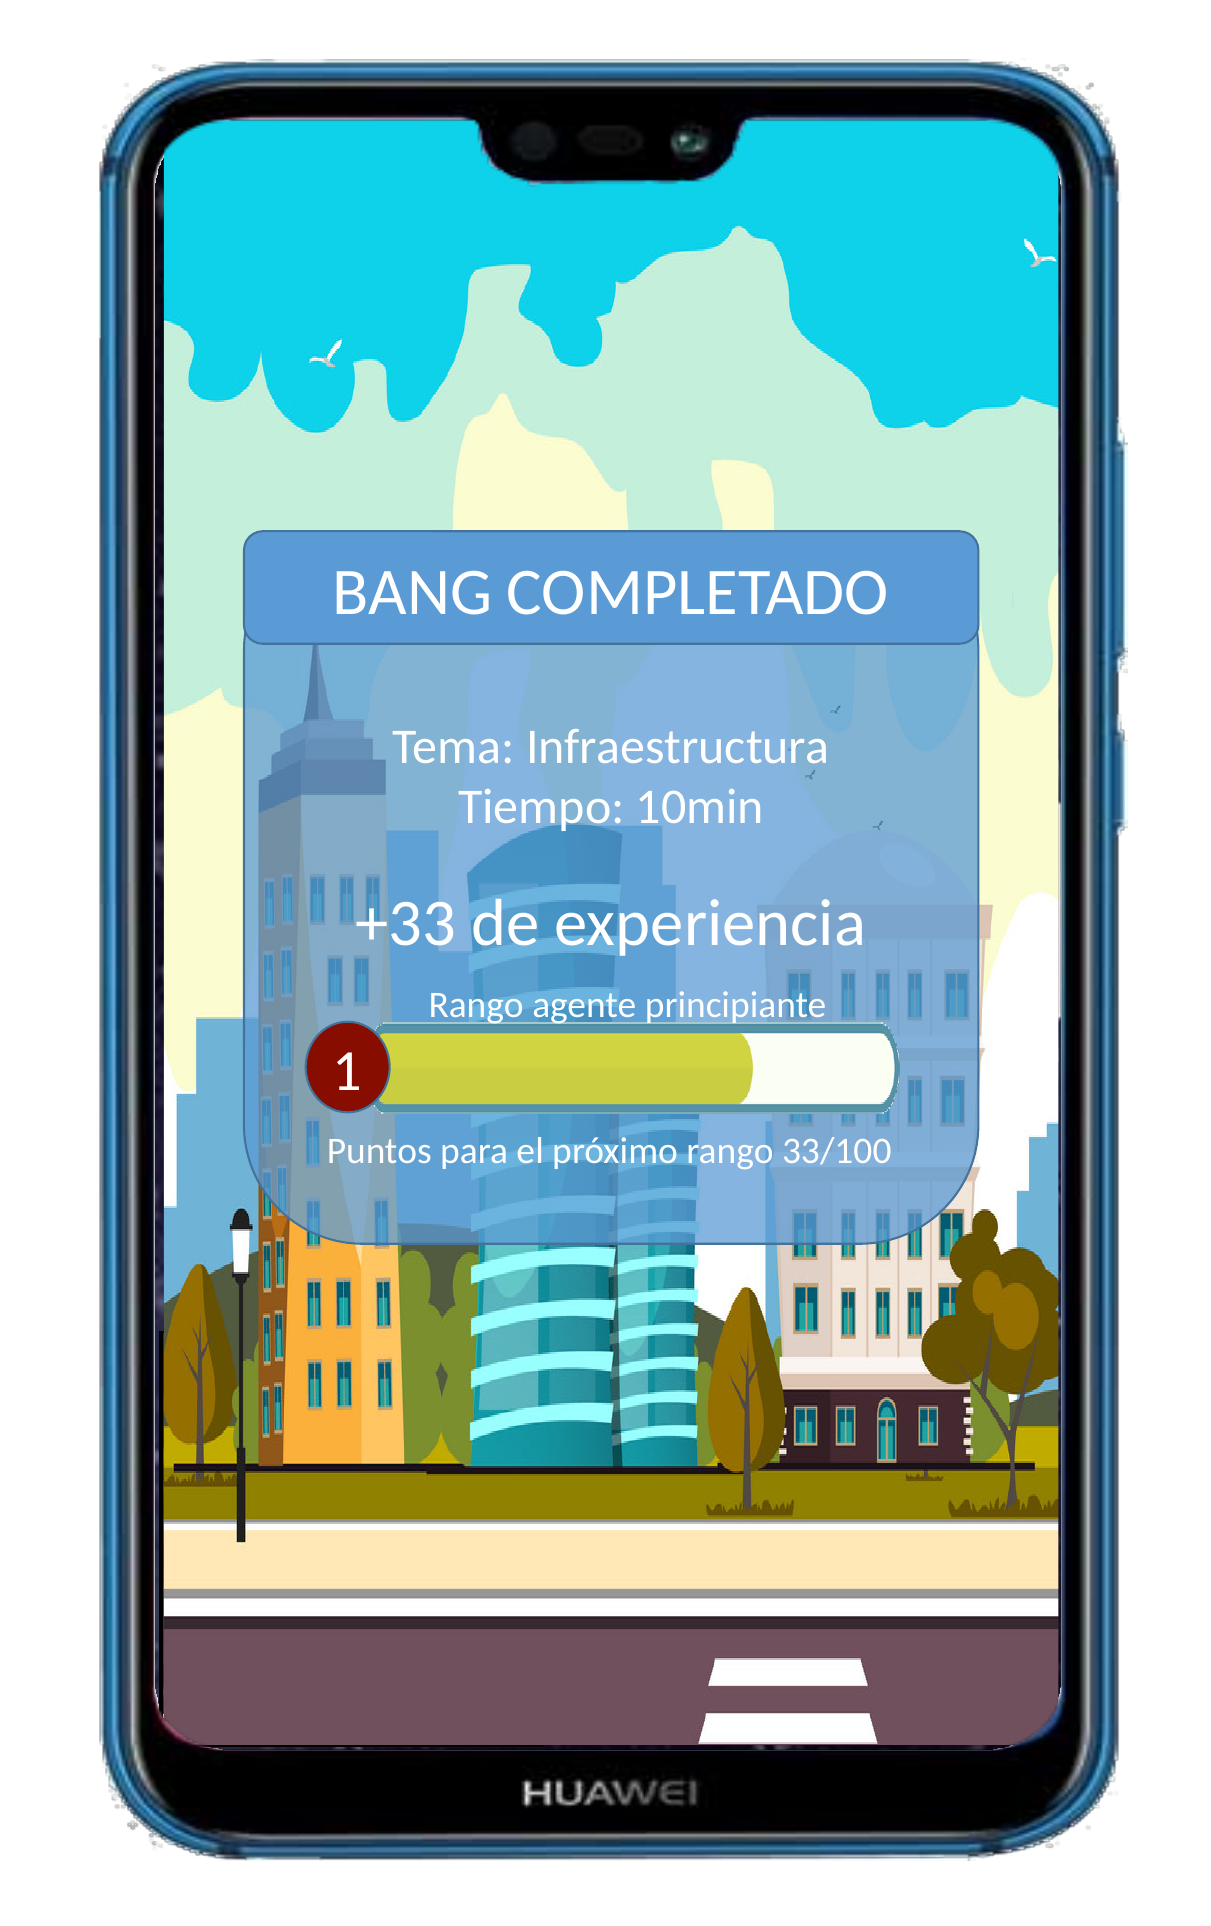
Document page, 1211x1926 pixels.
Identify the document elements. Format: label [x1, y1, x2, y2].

picture [98, 58, 1128, 1861]
